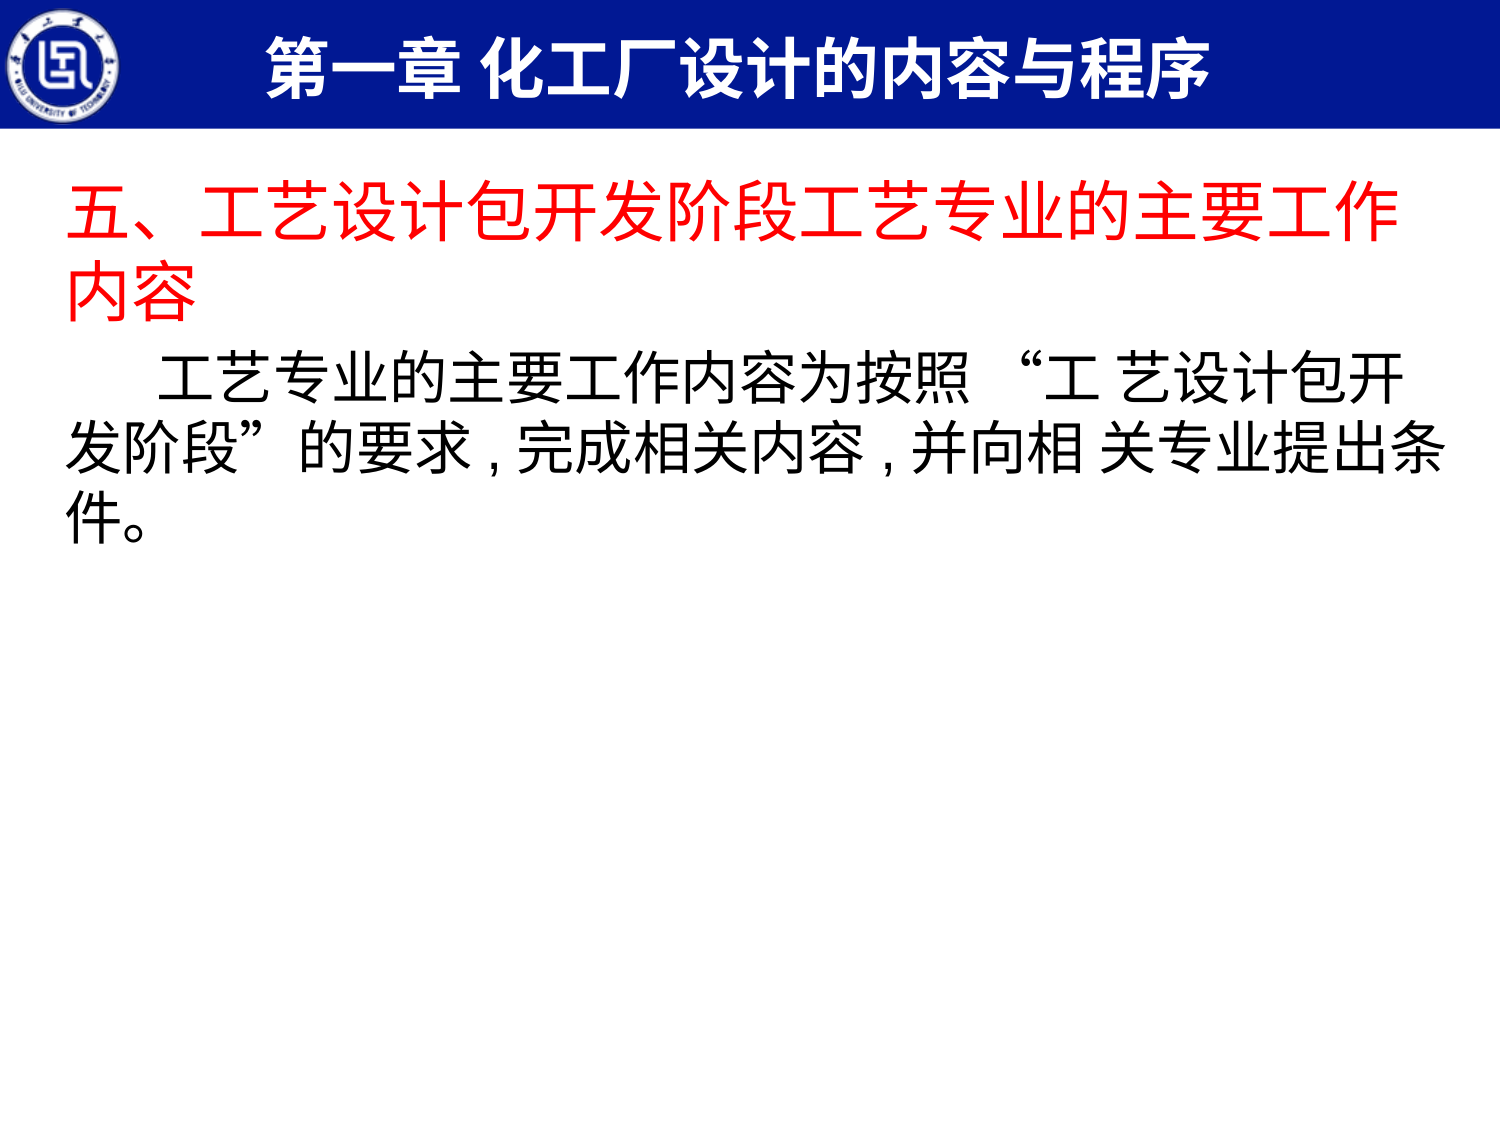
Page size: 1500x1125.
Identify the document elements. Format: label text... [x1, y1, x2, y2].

text_box 第一章 化工厂设计的内容与程序 [58, 19, 1418, 115]
text_box 五、工艺设计包开发阶段工艺专业的主要工作 内容 工艺专业的主要工作内容为按照 “工 艺设计包开发阶段”的要求,完成相关内容,并向相 关专业提出条件。 [49, 162, 1463, 965]
picture [1, 7, 123, 126]
